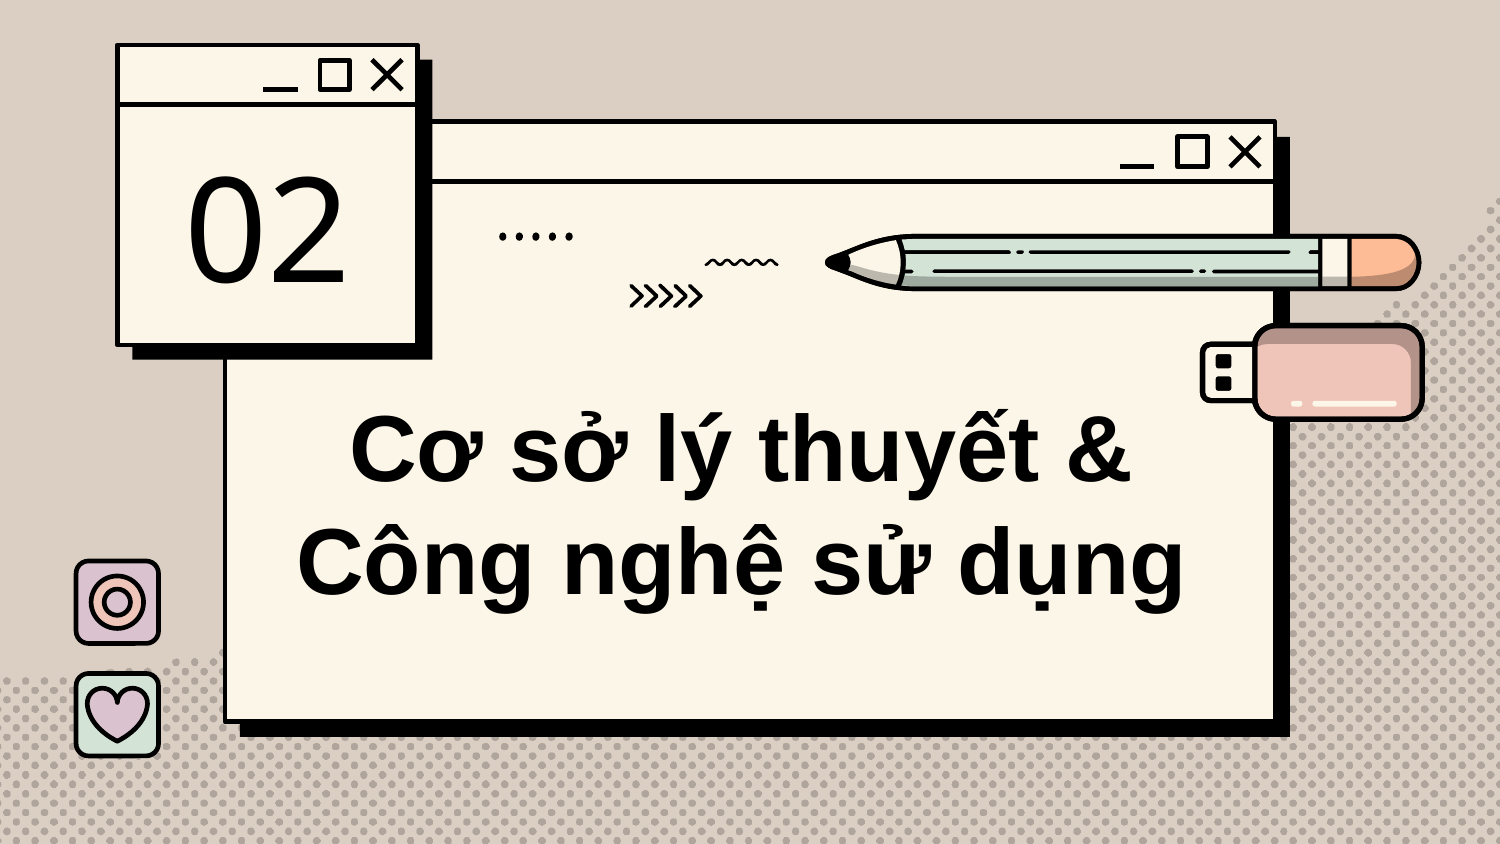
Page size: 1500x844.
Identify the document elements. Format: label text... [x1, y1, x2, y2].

title Cơ sở lý thuyết & Công nghệ sử dụng [265, 373, 1218, 524]
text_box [823, 233, 1425, 292]
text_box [1262, 259, 1363, 486]
text_box [688, 284, 703, 308]
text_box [75, 673, 159, 757]
text_box [515, 232, 523, 241]
text_box [532, 232, 540, 241]
text_box [548, 232, 556, 241]
text_box [658, 283, 674, 308]
text_box [629, 284, 644, 308]
text_box [673, 284, 688, 308]
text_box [75, 560, 159, 644]
text_box [499, 232, 507, 241]
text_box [116, 44, 433, 360]
text_box [565, 232, 573, 241]
text_box [704, 258, 779, 267]
text_box [643, 284, 659, 308]
